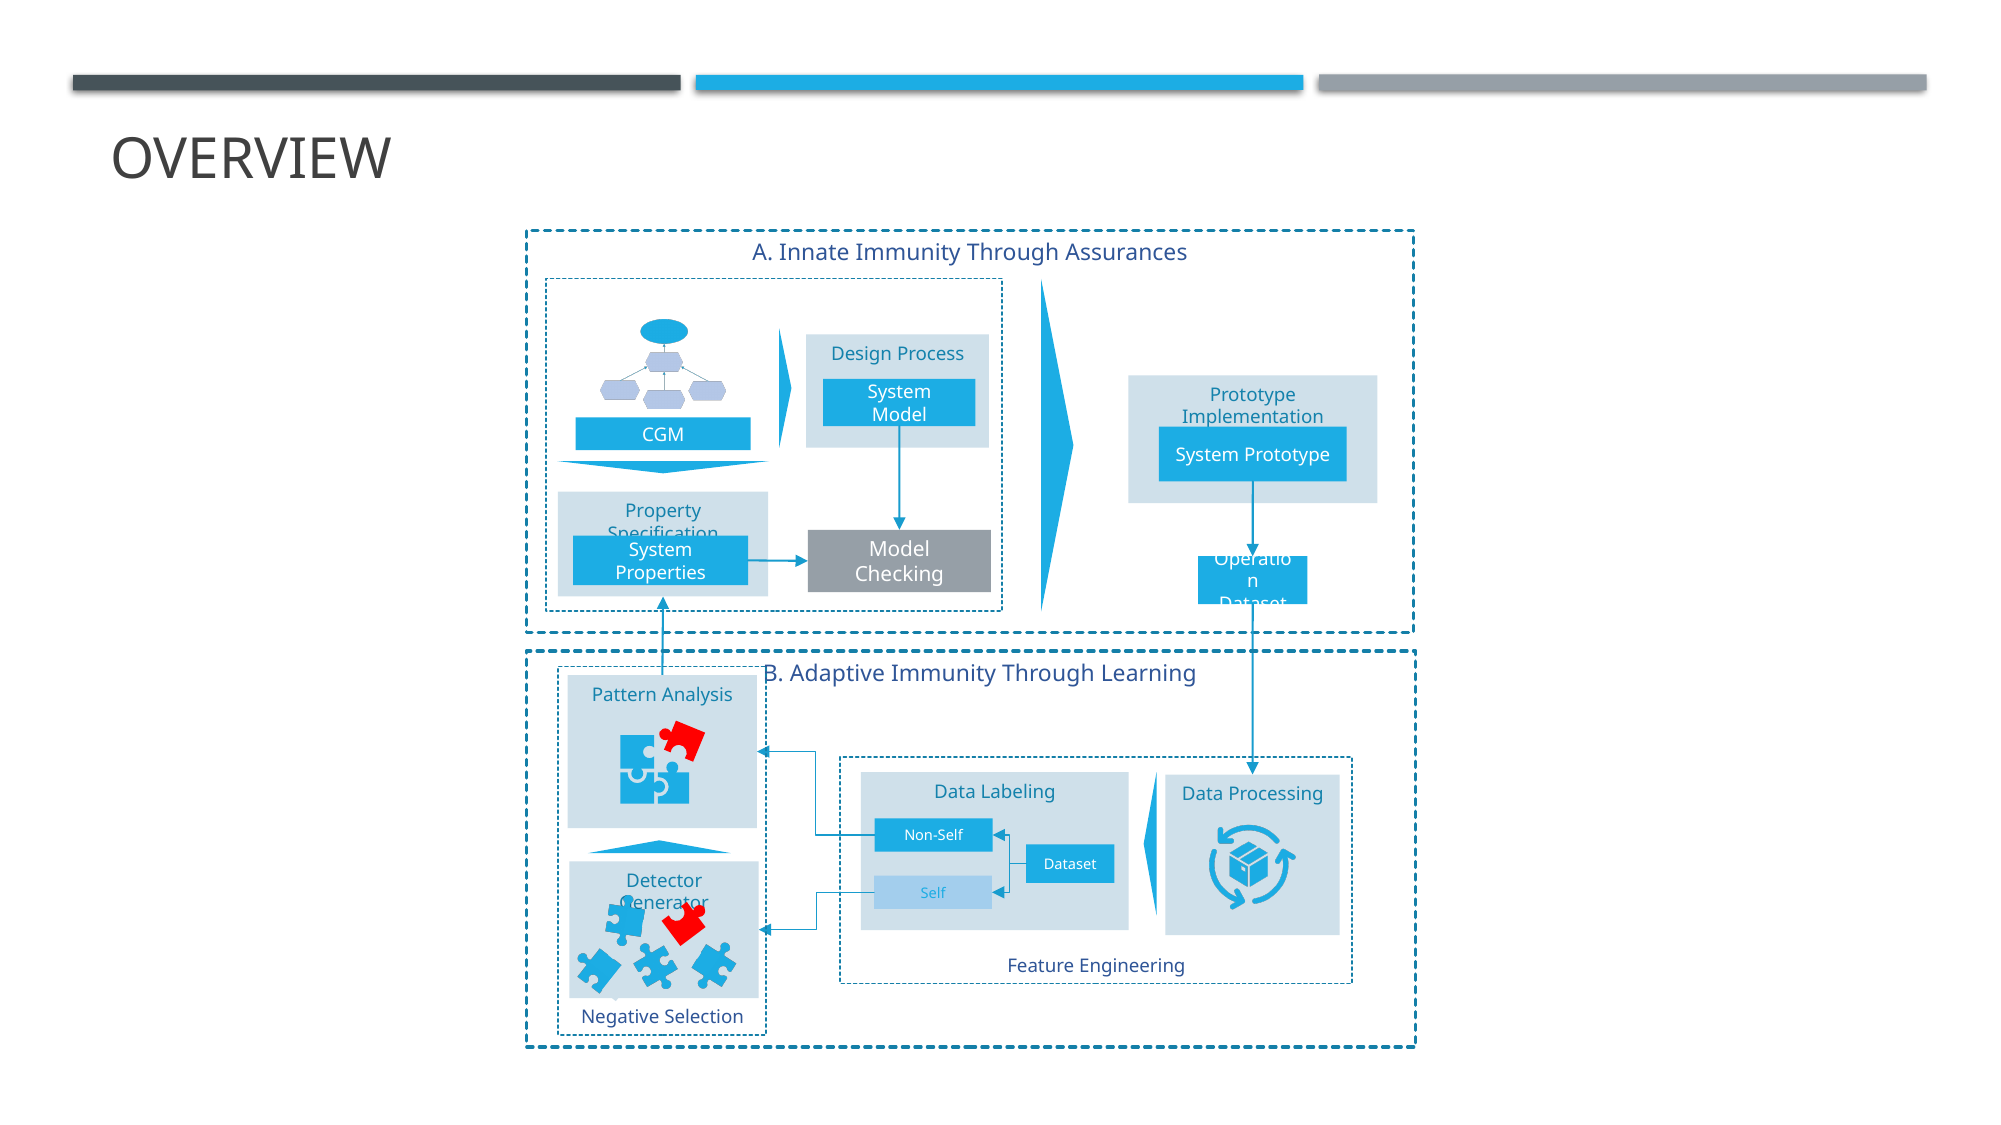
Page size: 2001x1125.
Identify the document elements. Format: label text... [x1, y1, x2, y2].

text_box B. Adaptive Immunity Through Learning [525, 649, 1418, 1049]
text_box Operation Dataset [1196, 554, 1309, 606]
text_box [773, 891, 875, 931]
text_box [557, 490, 769, 597]
table_cell 0 [895, 430, 904, 535]
picture [599, 318, 727, 410]
table_cell 1.5 [1255, 649, 1259, 756]
text_box CGM [574, 416, 752, 452]
title Overview [95, 115, 1905, 198]
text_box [557, 665, 767, 1036]
table_cell 1.5 [1246, 650, 1251, 756]
table_cell 0 [1254, 608, 1258, 634]
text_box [839, 756, 1353, 984]
text_box A. Innate Immunity Through Assurances [525, 228, 1416, 634]
table_cell 0 [1248, 554, 1257, 561]
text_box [773, 751, 876, 836]
